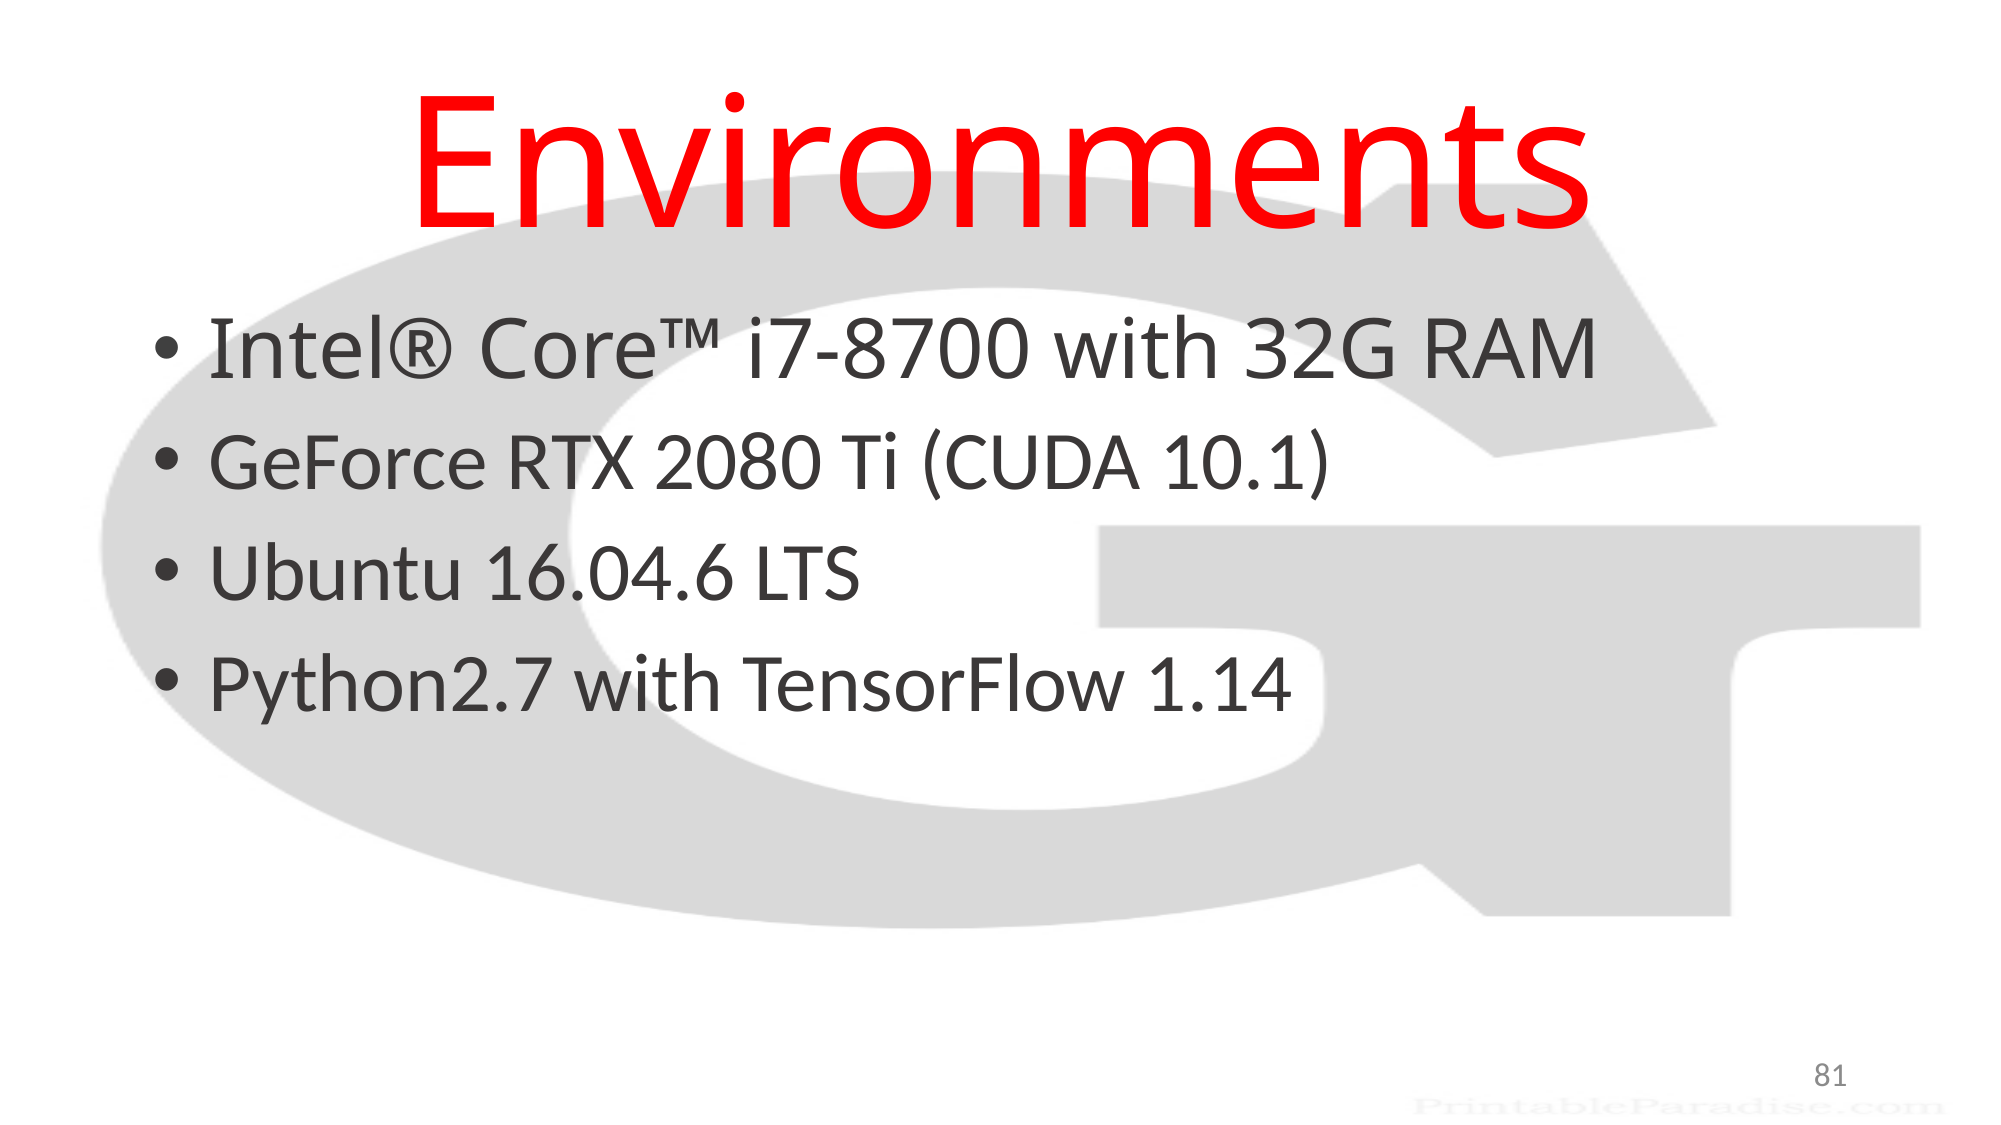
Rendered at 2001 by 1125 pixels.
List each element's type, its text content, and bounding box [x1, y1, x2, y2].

slide_number 81 [1412, 1042, 1863, 1103]
title Environments [137, 59, 1863, 278]
text_box Intel® Core™ i7-8700 with 32G RAM GeForce RTX 2080 Ti (CUDA 10.1) Ubuntu 16.04.6 LTS Python2.7 with TensorFlow 1.14 [137, 299, 1863, 1014]
